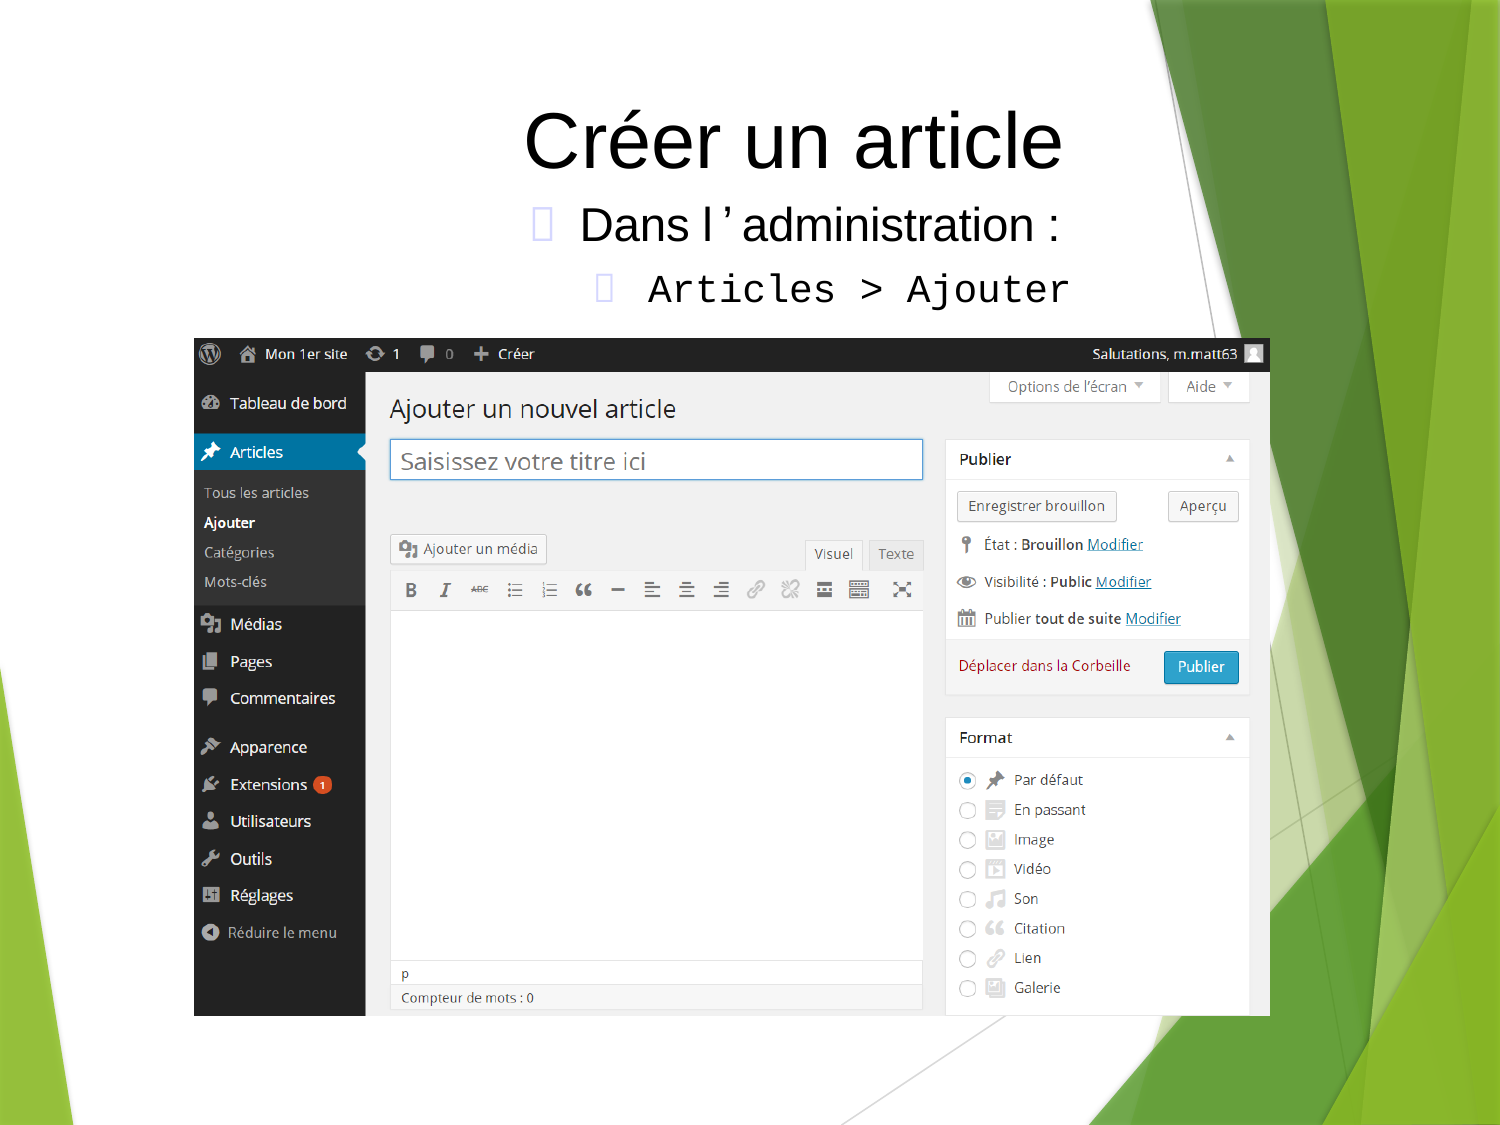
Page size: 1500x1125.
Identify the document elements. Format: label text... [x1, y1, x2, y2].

text_box Créer un article [523, 93, 1066, 276]
picture [203, 443, 219, 459]
picture [194, 337, 1271, 1016]
text_box  Articles > Ajouter [592, 262, 1072, 336]
text_box  Dans lʼadministration : [528, 193, 1061, 309]
